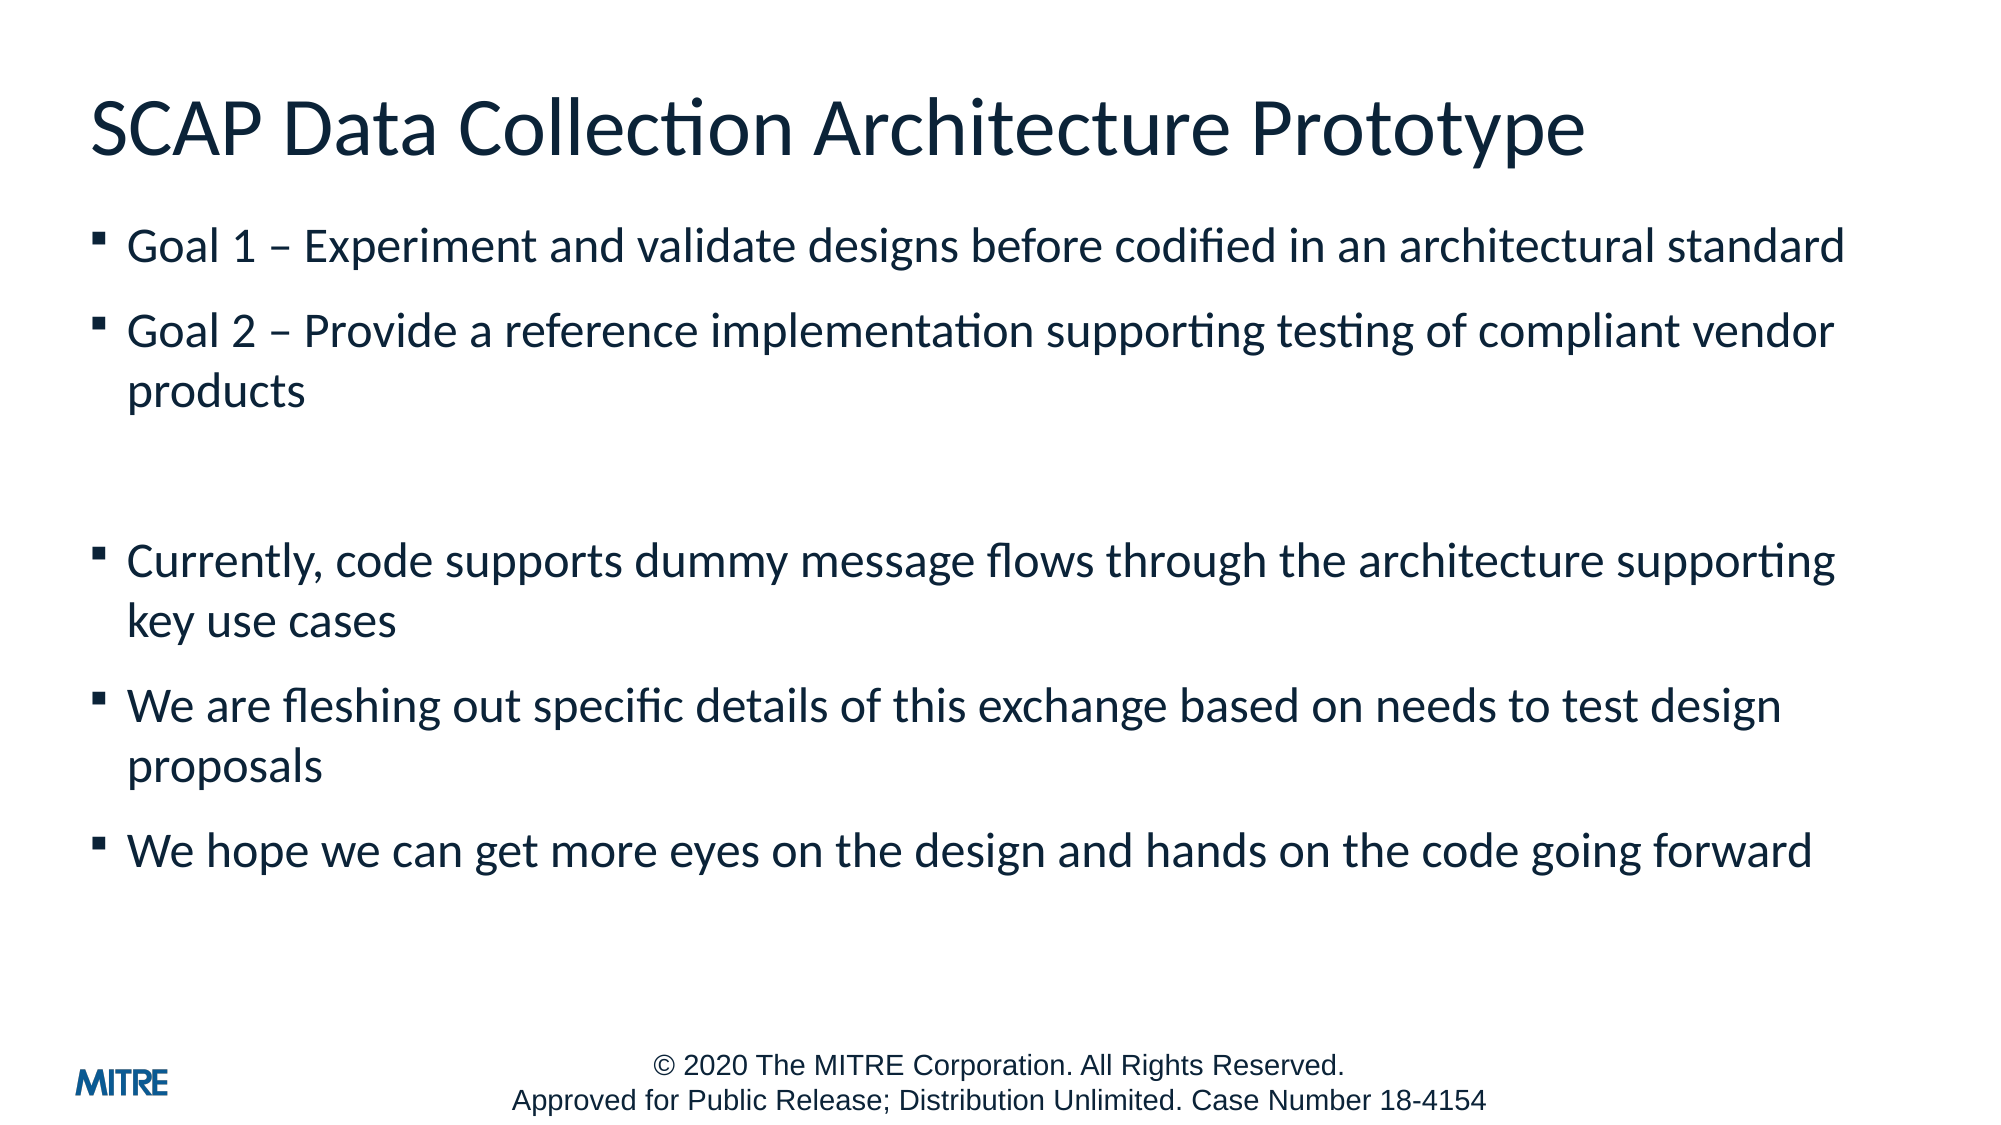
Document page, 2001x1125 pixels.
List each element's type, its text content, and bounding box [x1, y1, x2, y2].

title SCAP Data Collection Architecture Prototype [75, 65, 1925, 179]
list Goal 1 – Experiment and validate designs before codified in an architectural standard Goal 2 – Provide a reference implementation supporting testing of compliant vendor products Currently, code supports dummy message flows through the architecture supporting key use cases We are fleshing out specific details of this exchange based on needs to test design proposals We hope we can get more eyes on the design and hands on the code going forward [75, 204, 1925, 1025]
text_box © 2020 The MITRE Corporation. All Rights Reserved. Approved for Public Release; Distribution Unlimited. Case Number 18-4154 [495, 1039, 1505, 1125]
picture [71, 1063, 174, 1103]
